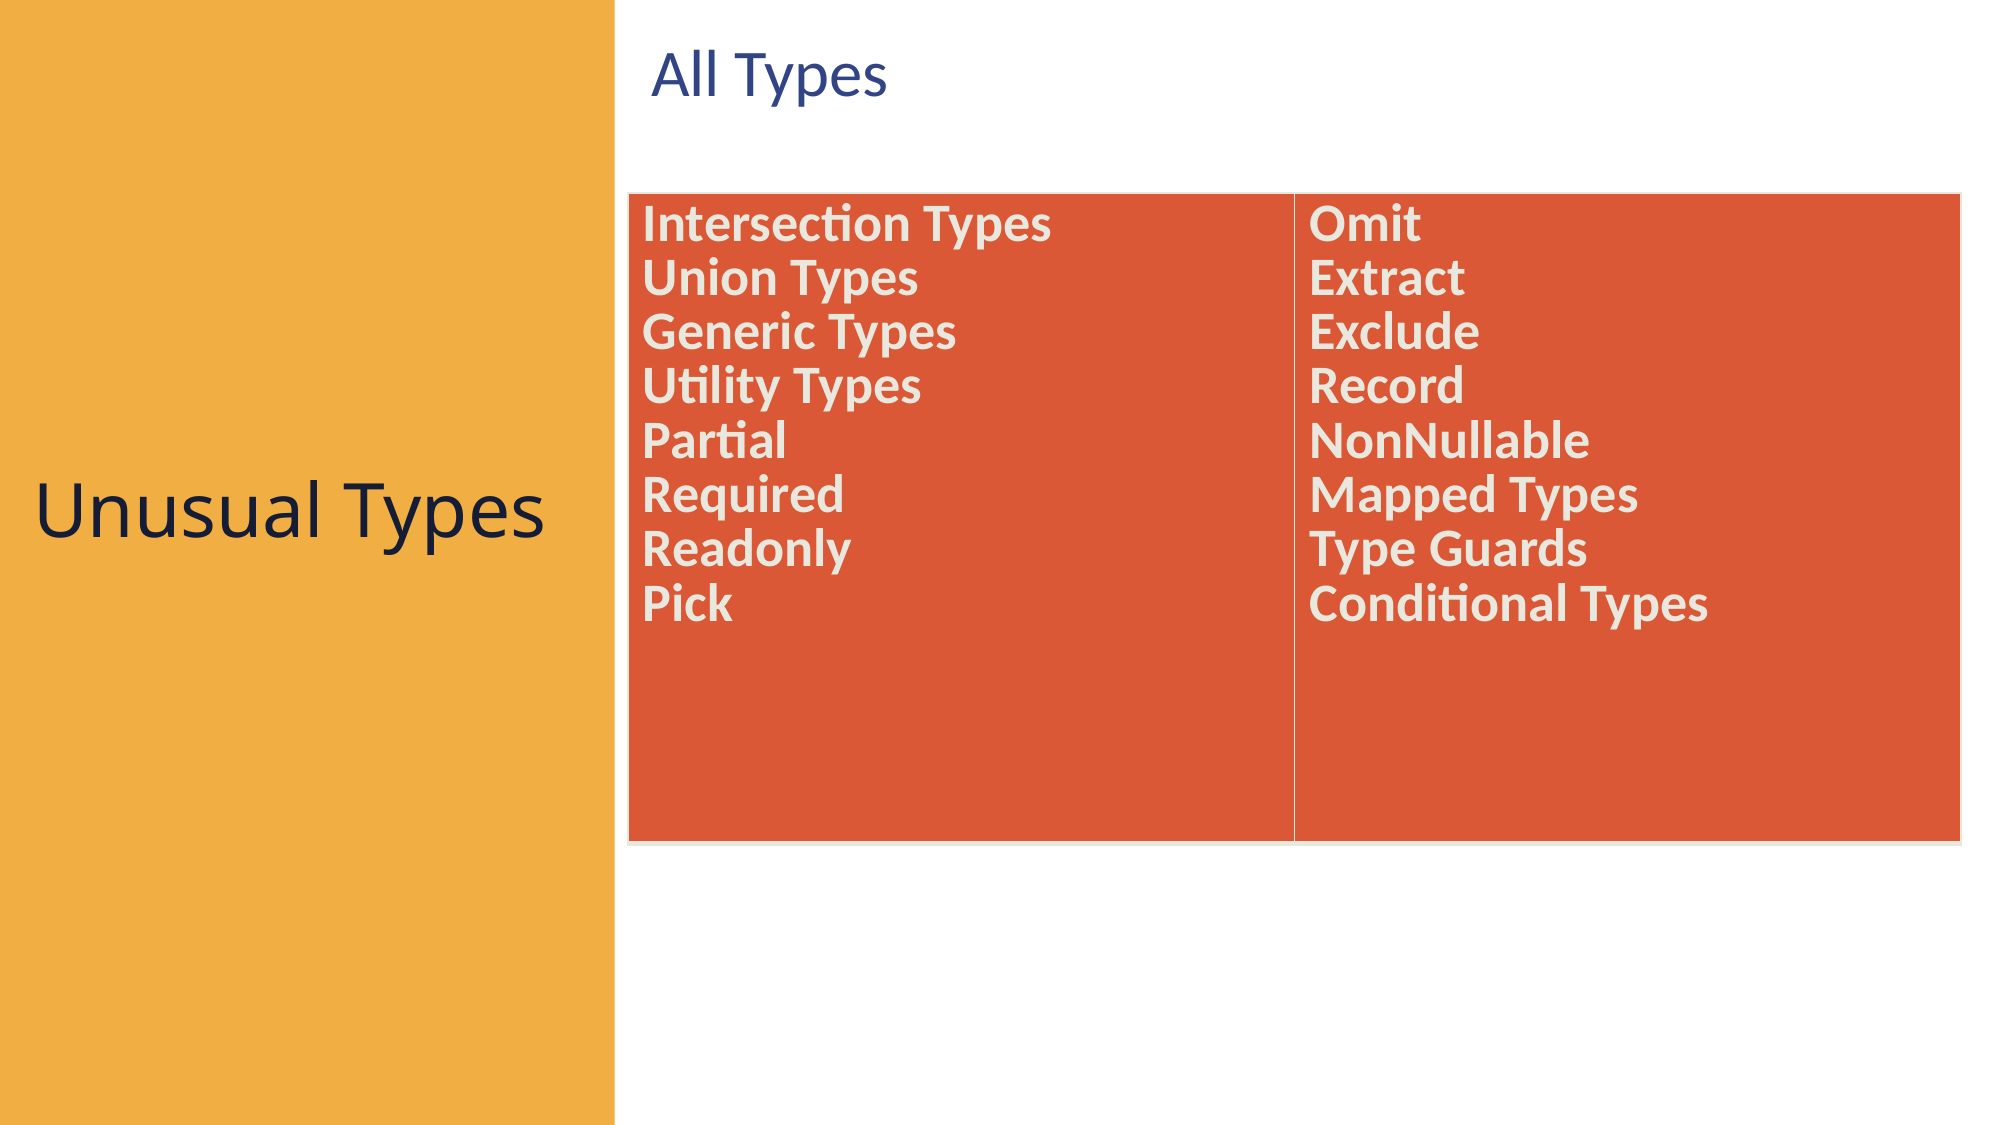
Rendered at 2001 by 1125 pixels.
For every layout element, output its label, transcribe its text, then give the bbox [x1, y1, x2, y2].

list Unusual Types [33, 282, 596, 724]
table_header Omit Extract Exclude Record NonNullable Mapped Types Type Guards Conditional Types [1295, 194, 1960, 841]
table_header Intersection Types Union Types Generic Types Utility Types Partial Required Readonly Pick [629, 194, 1294, 841]
list All Types [651, 21, 1623, 115]
